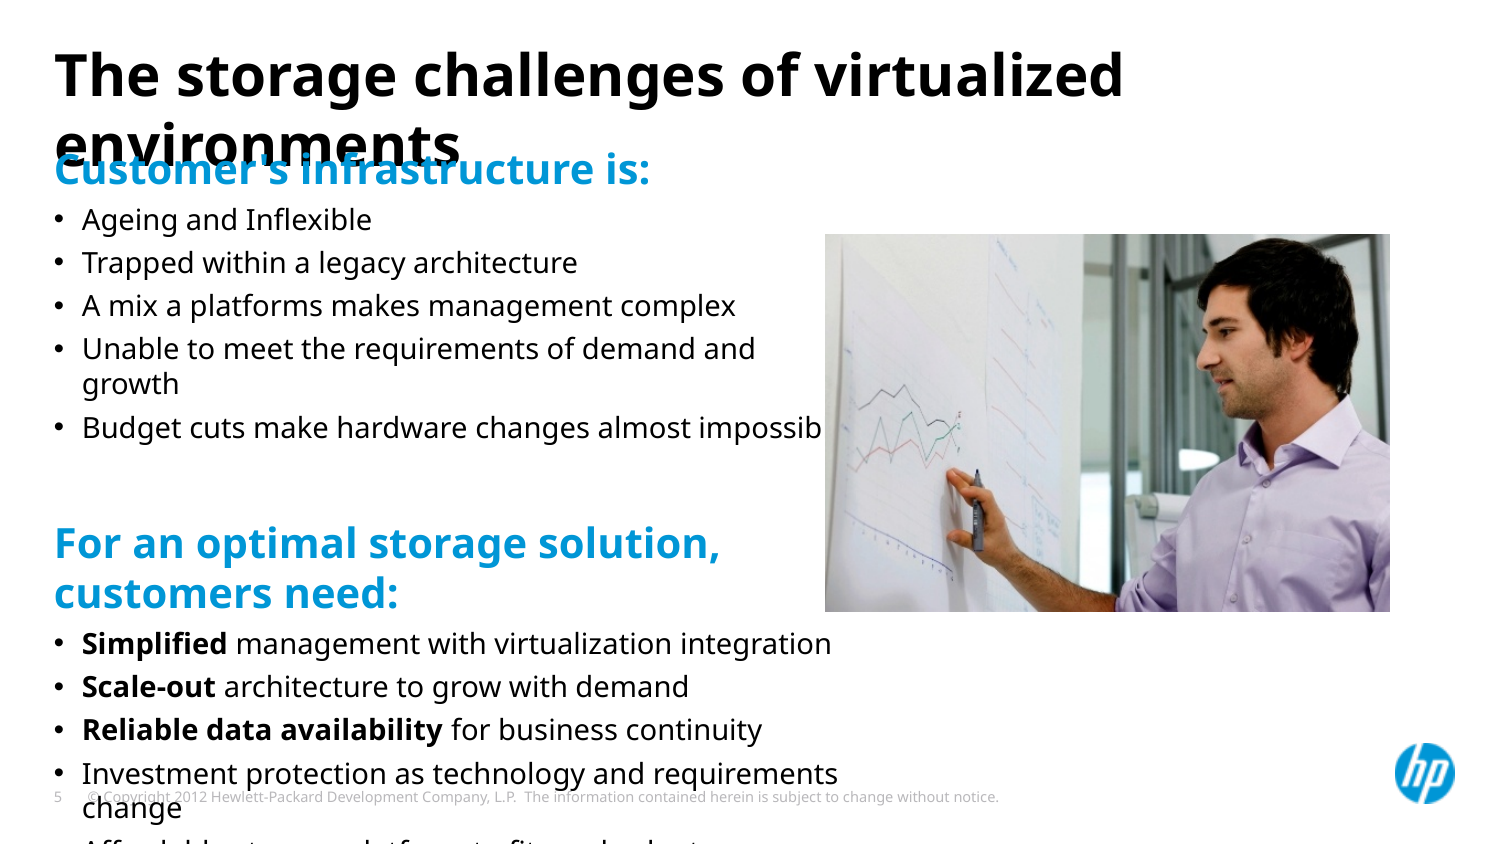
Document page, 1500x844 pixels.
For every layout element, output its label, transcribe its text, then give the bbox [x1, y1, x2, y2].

picture [1427, 776, 1455, 804]
picture [1395, 759, 1449, 804]
picture [1395, 743, 1427, 787]
title The storage challenges of virtualized environments [54, 38, 1386, 110]
picture [1429, 743, 1455, 770]
picture [825, 234, 1390, 612]
list Customer's infrastructure is: Ageing and Inflexible Trapped within a legacy architecture A mix a platforms makes management complex Unable to meet the requirements of demand and growth Budget cuts make hardware changes almost impossible For an optimal storage solution, customers need: Simplified management with virtualization integration Scale-out architecture to grow with demand Reliable data availability for business continuity Investment protection as technology and requirements change Affordable storage platform to fit any budget [53, 142, 860, 781]
